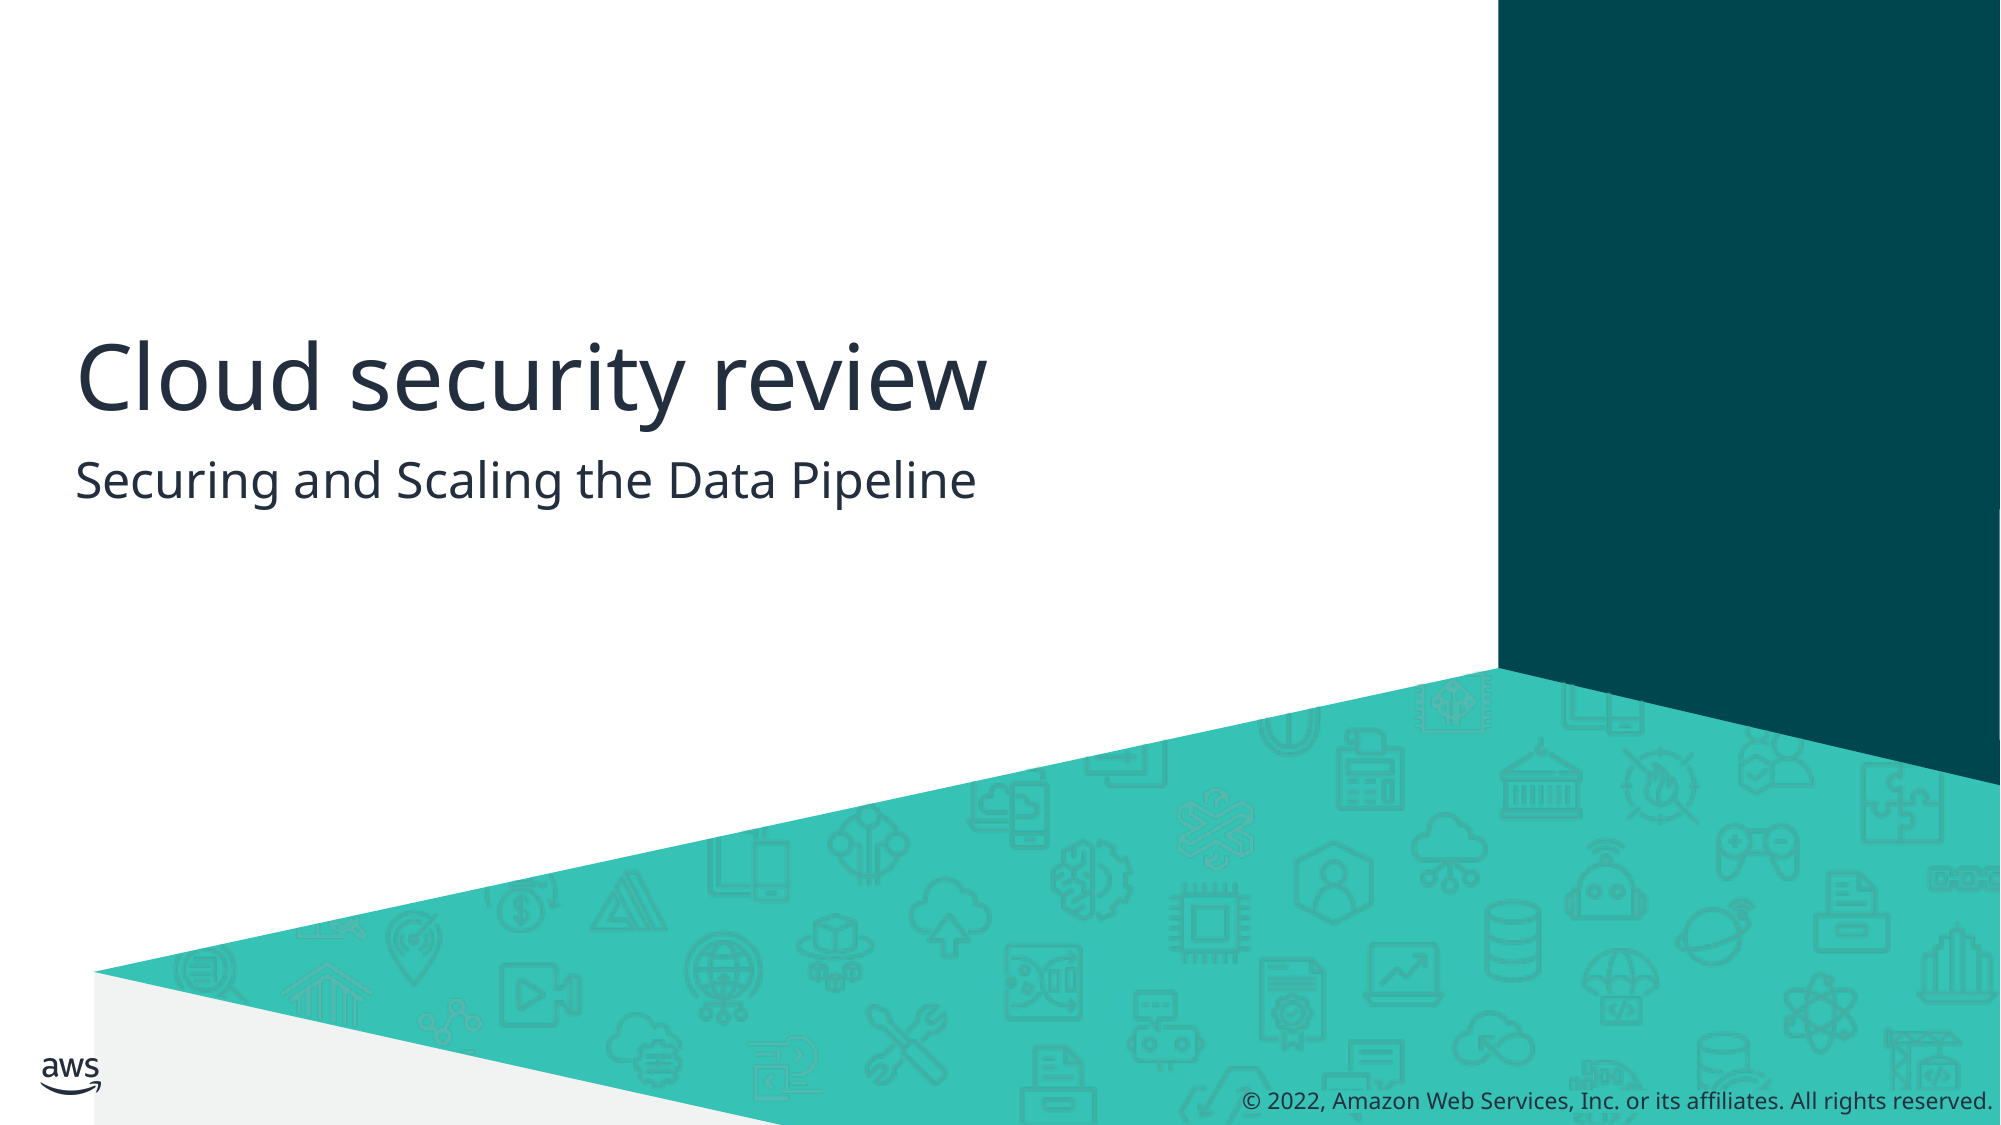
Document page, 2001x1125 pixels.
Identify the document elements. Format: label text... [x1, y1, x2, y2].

subtitle Securing and Scaling the Data Pipeline [60, 440, 1499, 786]
title Cloud security review [60, 60, 1499, 437]
picture [40, 1058, 101, 1095]
